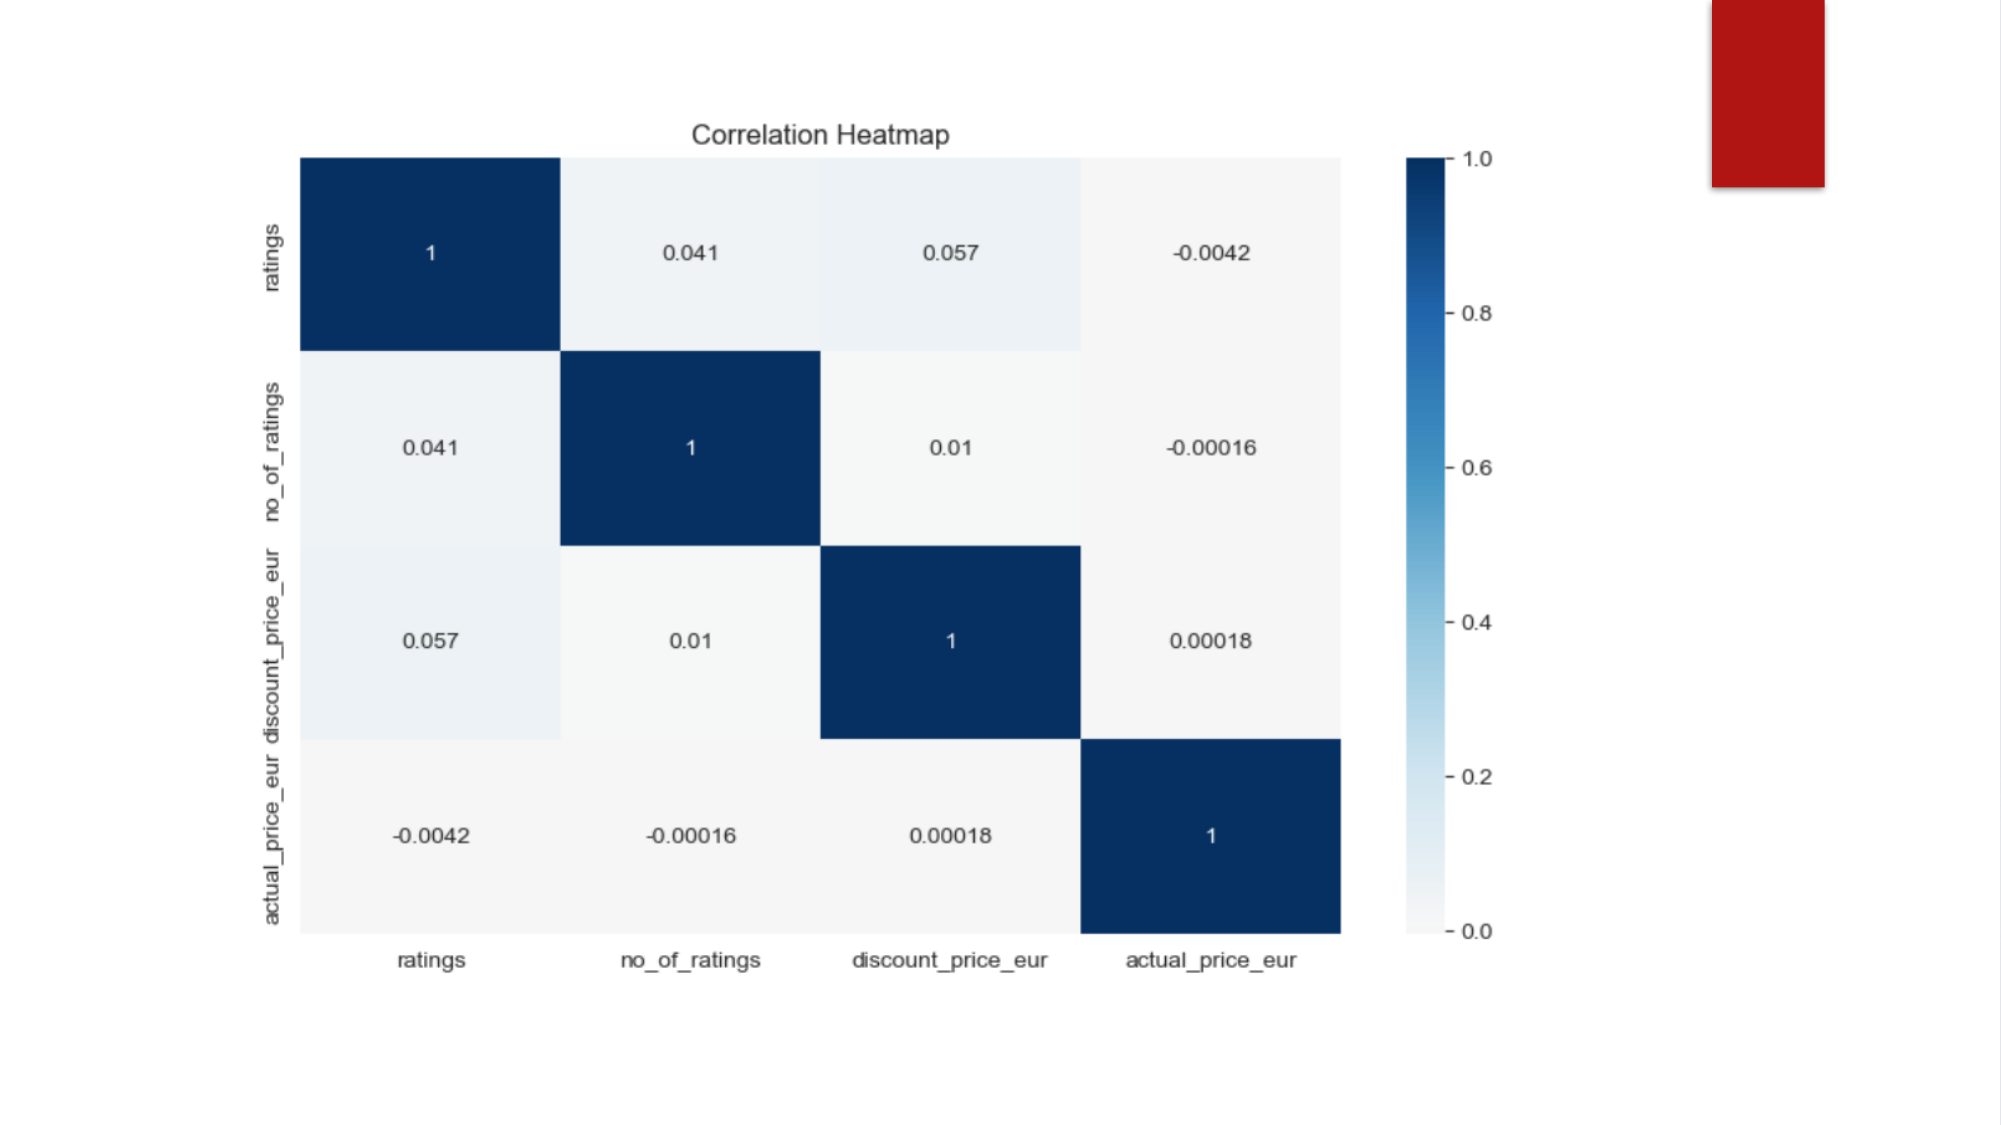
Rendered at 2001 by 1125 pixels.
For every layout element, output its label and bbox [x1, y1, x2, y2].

picture [223, 105, 1544, 1020]
text_box [0, 0, 2000, 1125]
text_box [1711, 0, 1825, 188]
